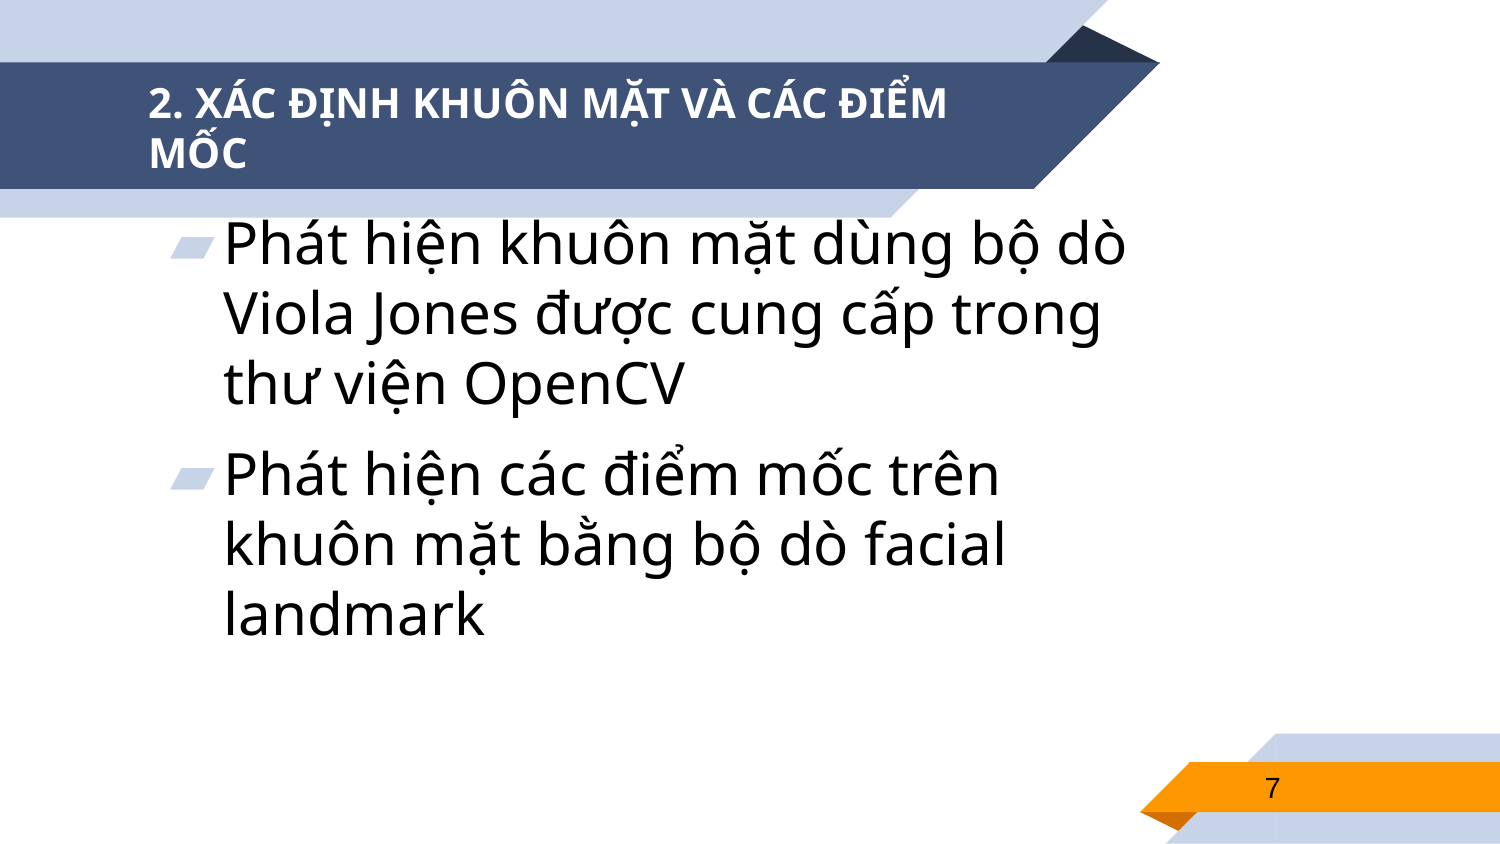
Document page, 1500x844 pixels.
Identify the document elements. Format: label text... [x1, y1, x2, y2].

slide_number 7 [1249, 760, 1494, 813]
title 2. XÁC ĐỊNH KHUÔN MẶT VÀ CÁC ĐIỂM MỐC [133, 64, 1035, 190]
list Phát hiện khuôn mặt dùng bộ dò Viola Jones được cung cấp trong thư viện OpenCV Phát hiện các điểm mốc trên khuôn mặt bằng bộ dò facial landmark [137, 259, 1144, 776]
